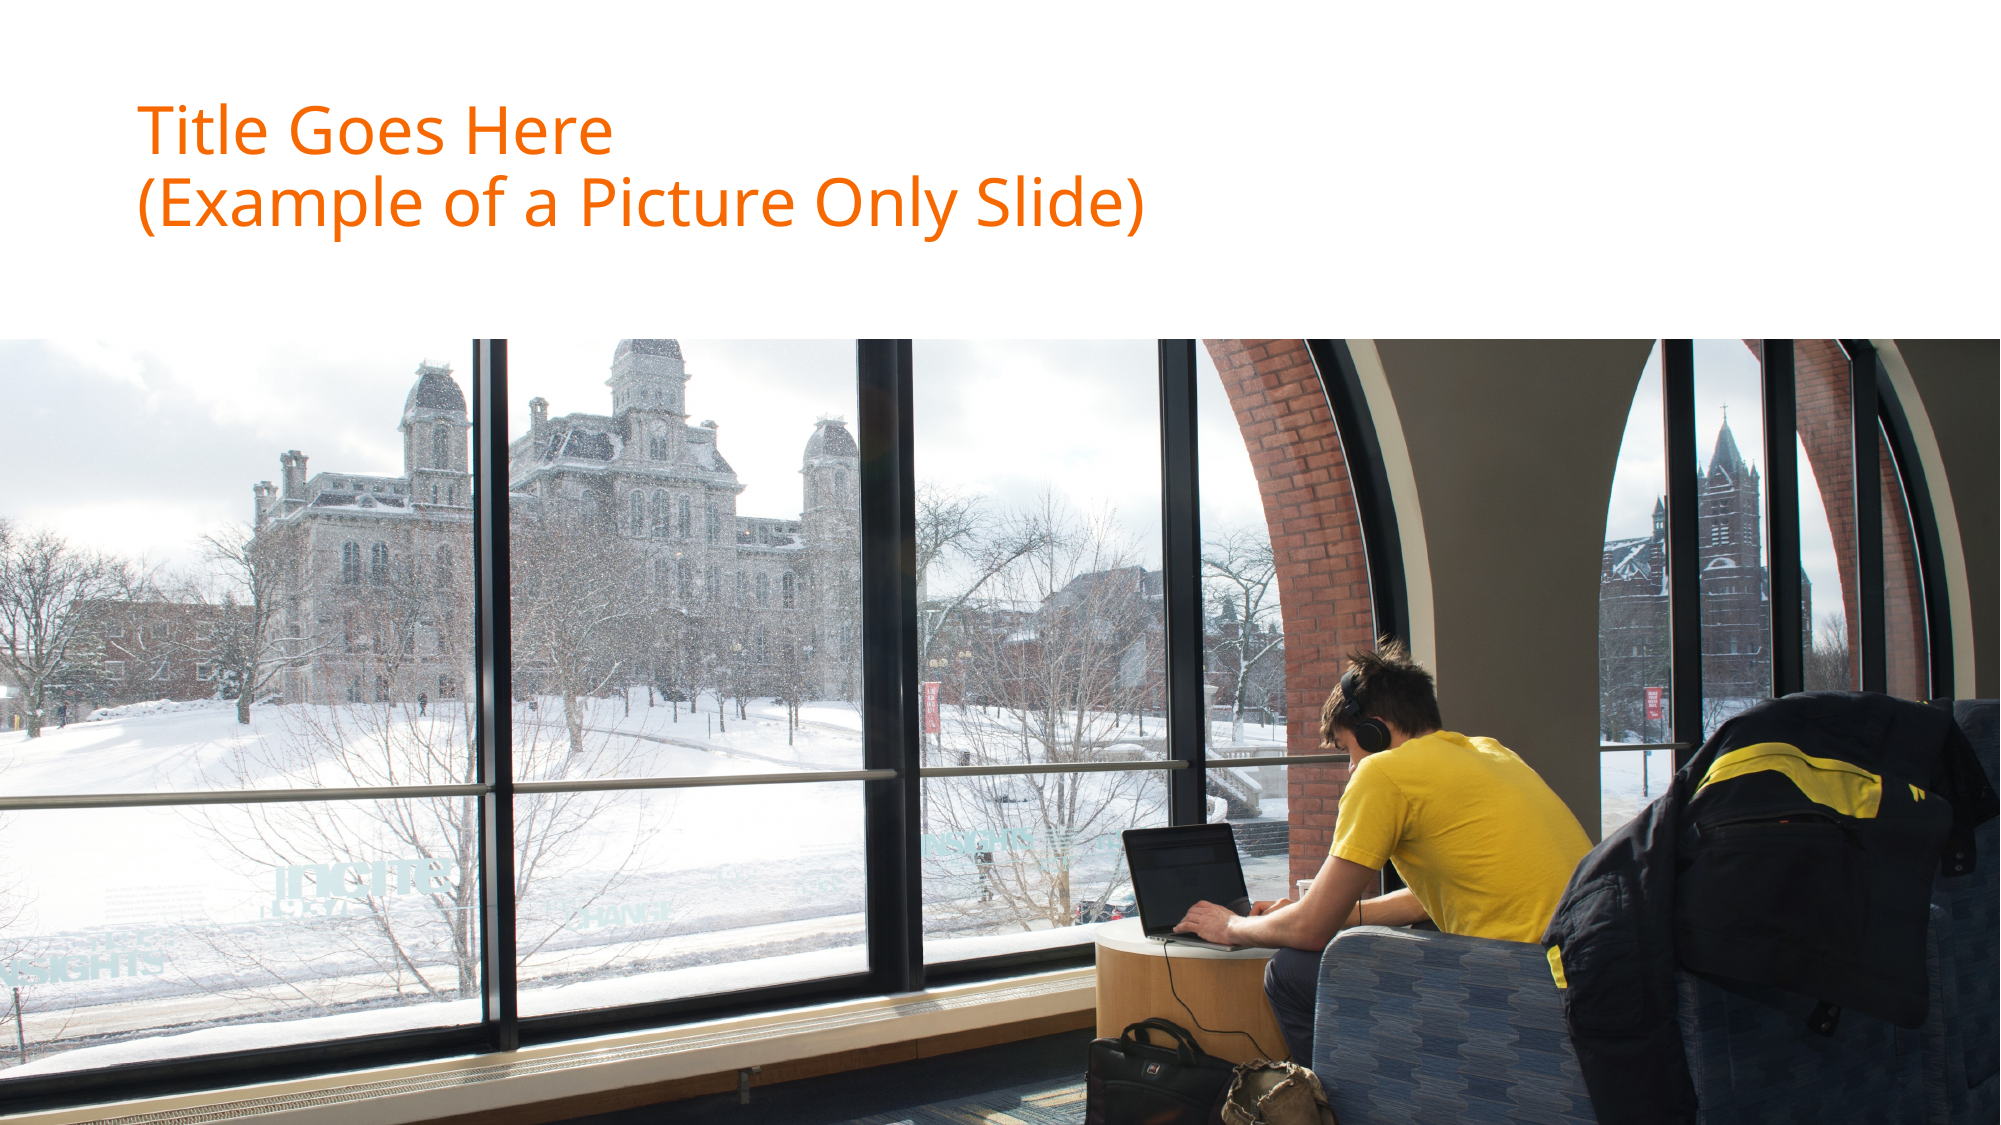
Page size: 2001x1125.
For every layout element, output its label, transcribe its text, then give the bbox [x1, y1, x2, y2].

picture [0, 339, 2000, 1125]
title Title Goes Here (Example of a Picture Only Slide) [137, 59, 1863, 278]
